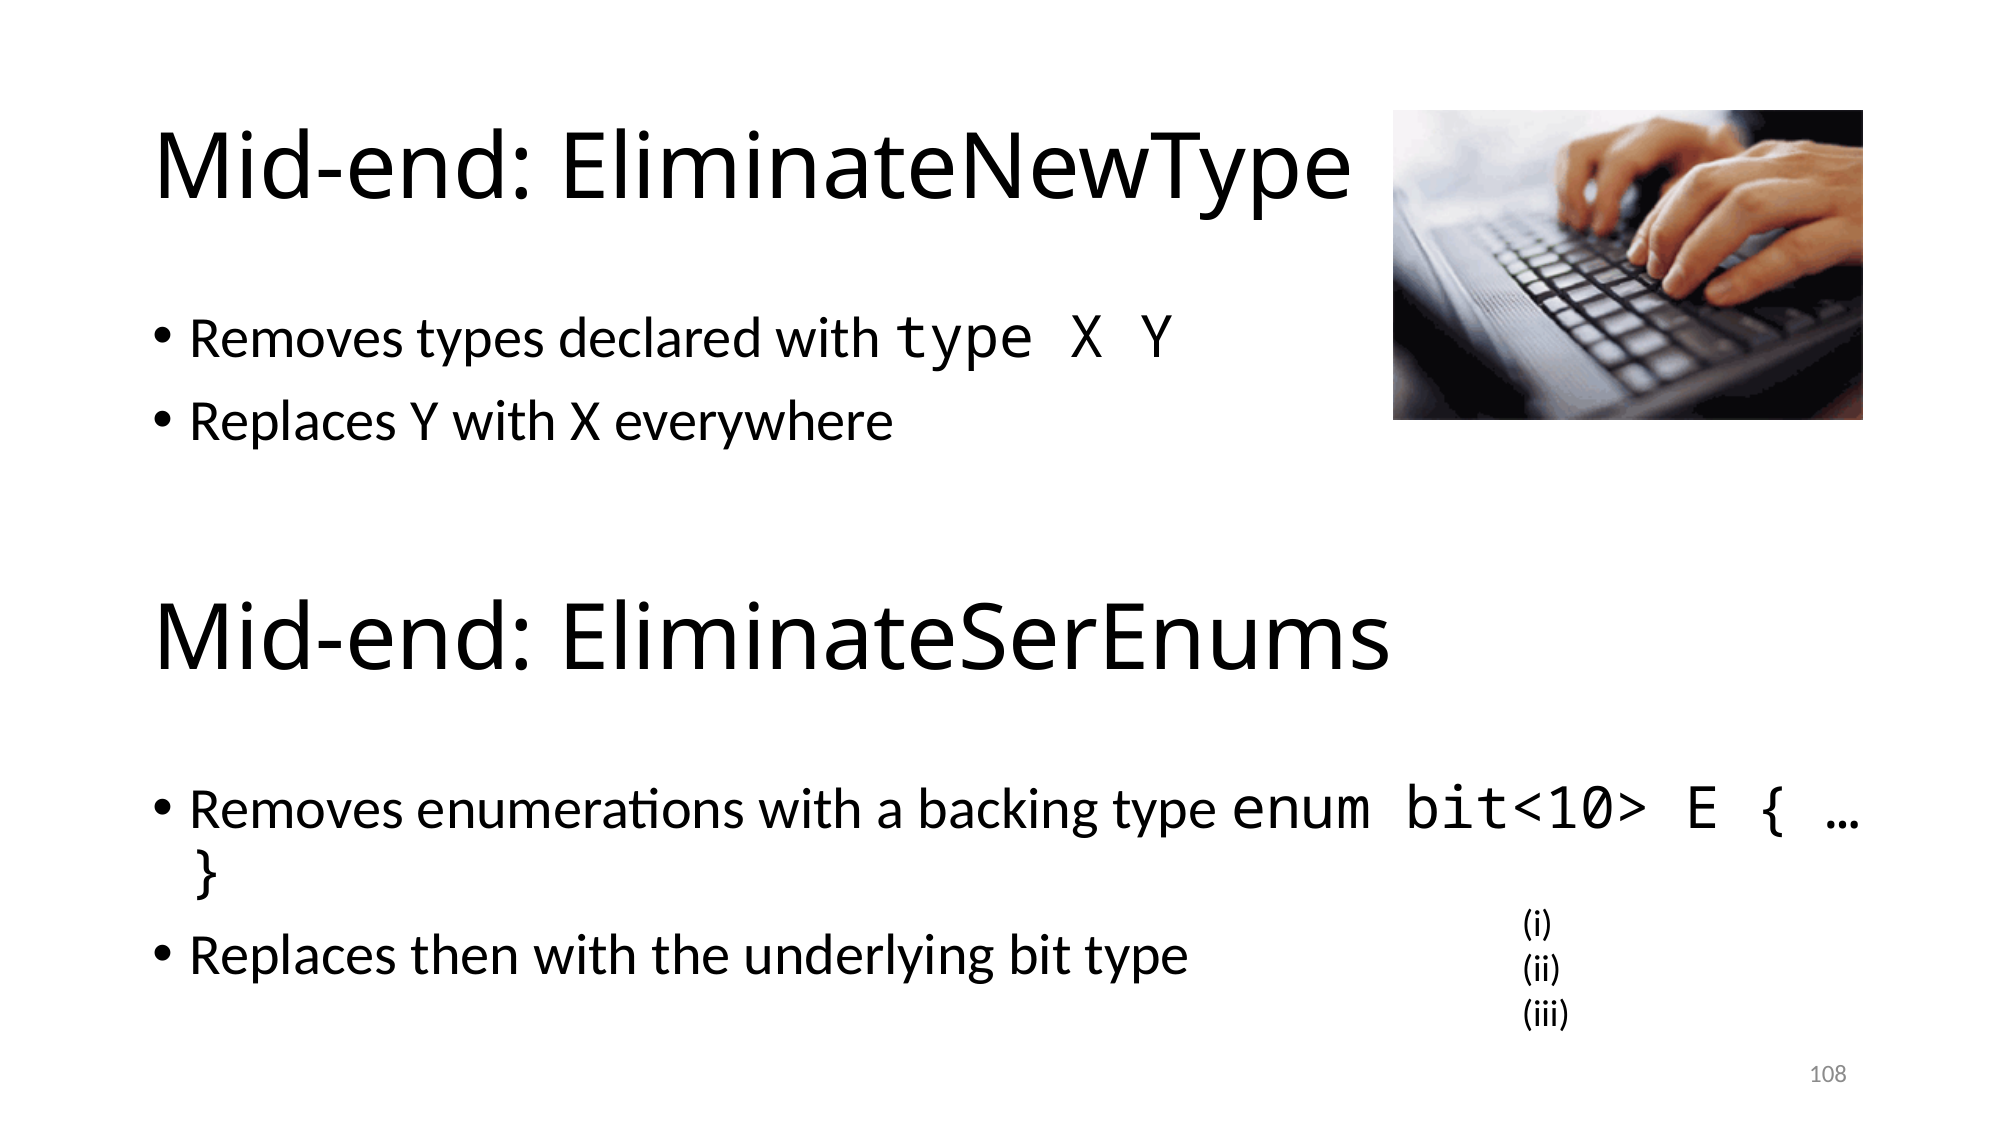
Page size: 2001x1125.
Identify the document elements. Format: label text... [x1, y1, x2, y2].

list Removes types declared with type X Y Replaces Y with X everywhere [137, 299, 1863, 489]
text_box (i) (ii) (iii) [1507, 891, 1585, 1041]
picture [1393, 110, 1863, 420]
slide_number 108 [1412, 1042, 1863, 1103]
text_box Removes enumerations with a backing type enum bit<10> E { … } Replaces then with the underlying bit type [137, 770, 1909, 1033]
title Mid-end: EliminateNewType [137, 59, 1863, 278]
text_box Mid-end: EliminateSerEnums [137, 530, 1863, 749]
